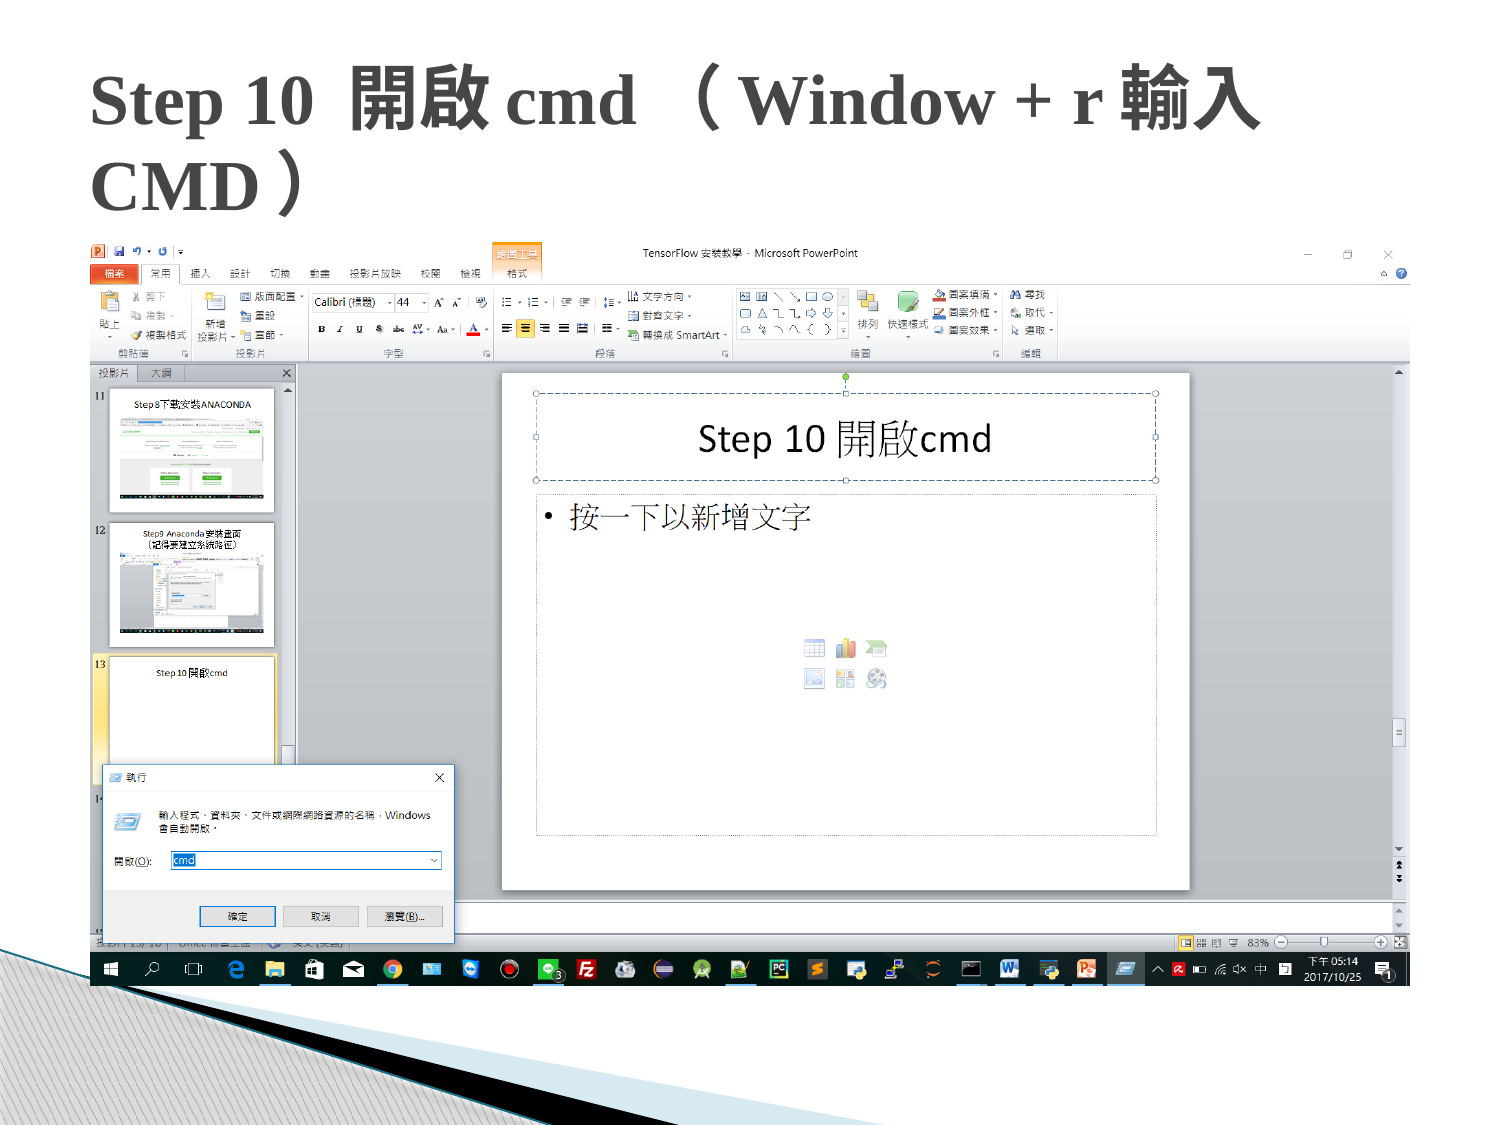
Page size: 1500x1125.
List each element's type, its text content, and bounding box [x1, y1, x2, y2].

title Step 10 開啟cmd（Window + r輸入CMD） [75, 45, 1425, 233]
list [89, 242, 1411, 986]
